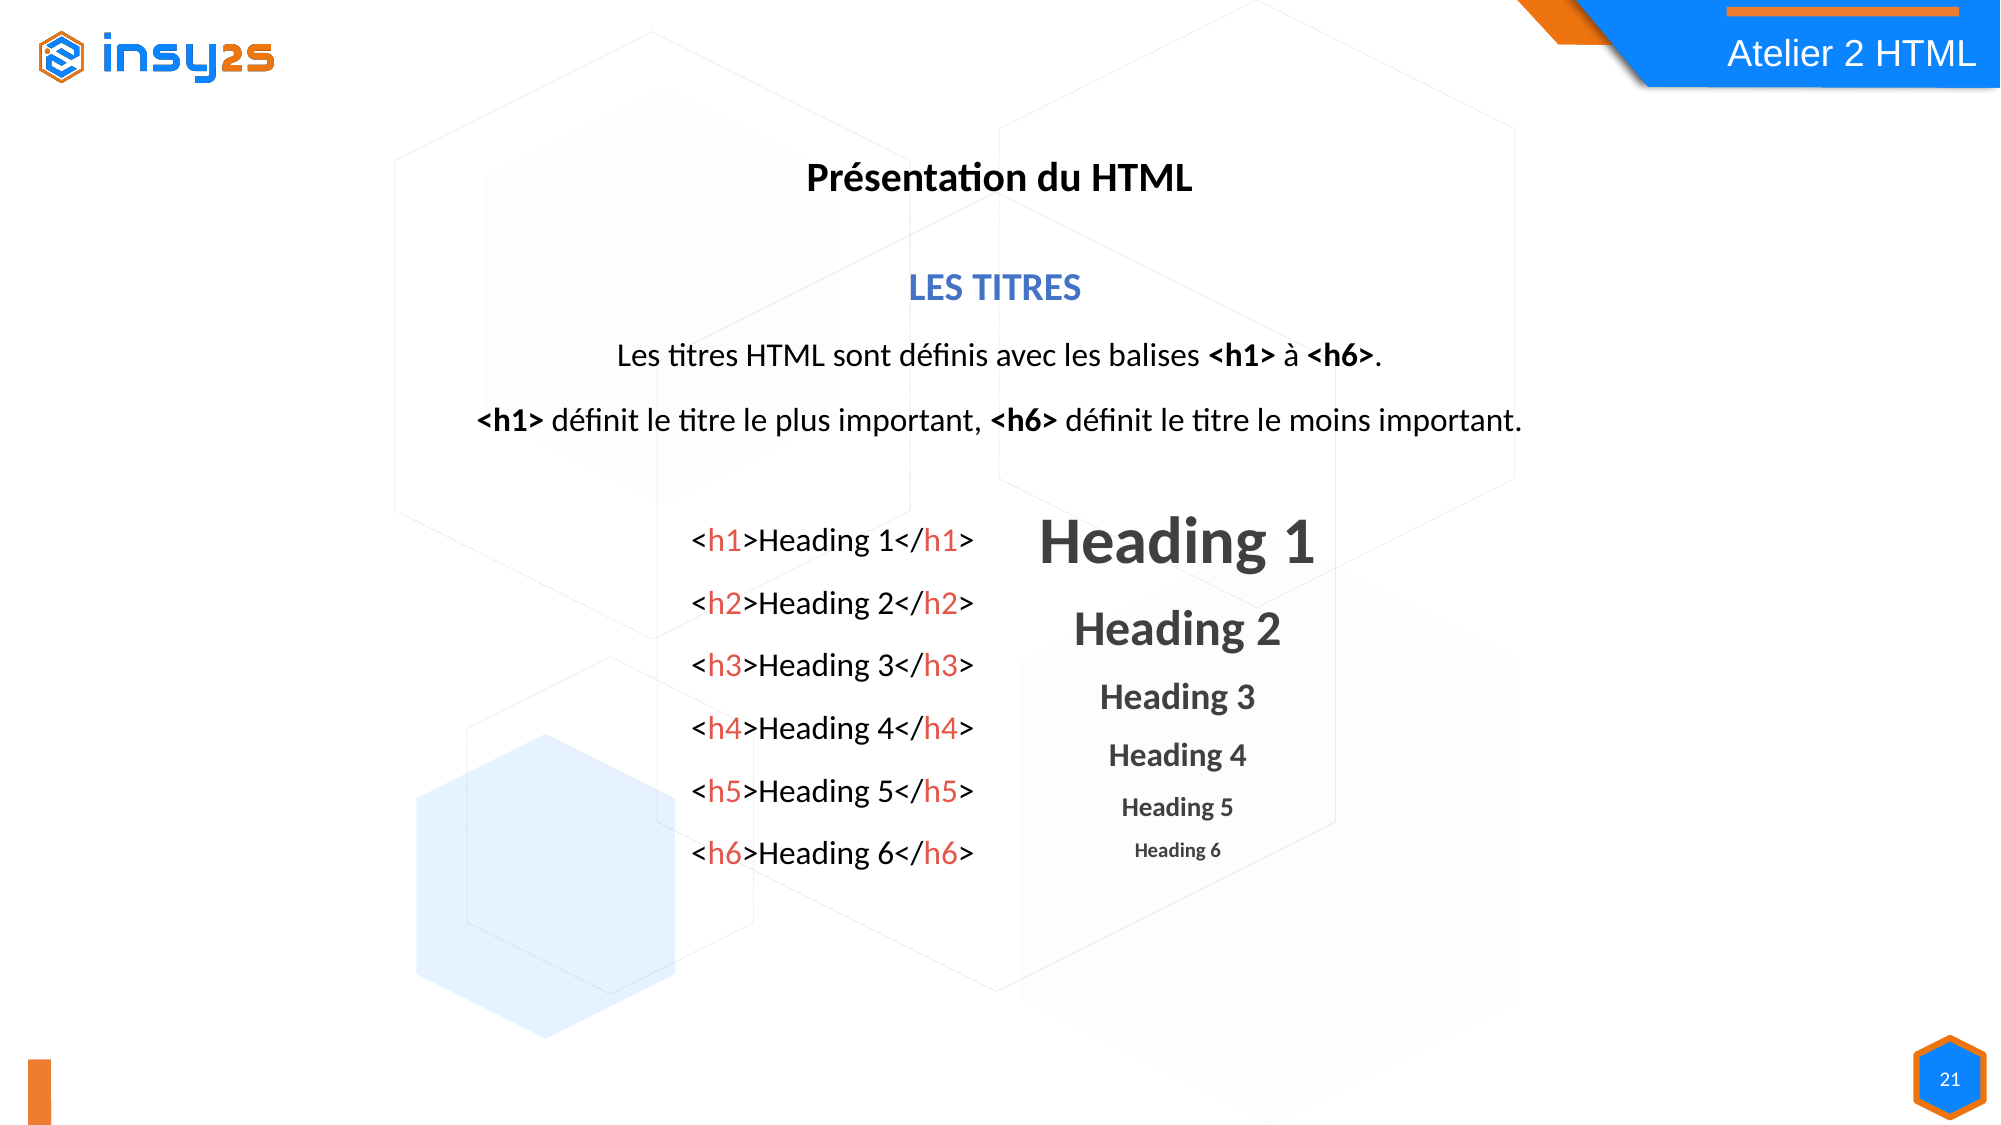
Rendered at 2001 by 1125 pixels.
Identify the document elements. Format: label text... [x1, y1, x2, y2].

text_box <h1>Heading 1</h1> <h2>Heading 2</h2> <h3>Heading 3</h3> <h4>Heading 4</h4> <h5>Heading 5</h5> <h6>Heading 6</h6> [665, 491, 1000, 898]
text_box Heading 1 Heading 2 Heading 3 Heading 4 Heading 5 Heading 6 [1022, 481, 1334, 888]
picture [39, 31, 274, 84]
text_box LES TITRES Les titres HTML sont définis avec les balises <h1> à <h6>. <h1> définit le titre le plus important, <h6> définit le titre le moins important. [174, 249, 1825, 454]
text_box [1514, 0, 2000, 88]
text_box Présentation du HTML [499, 137, 1500, 207]
slide_number 21 [1916, 1053, 1984, 1104]
